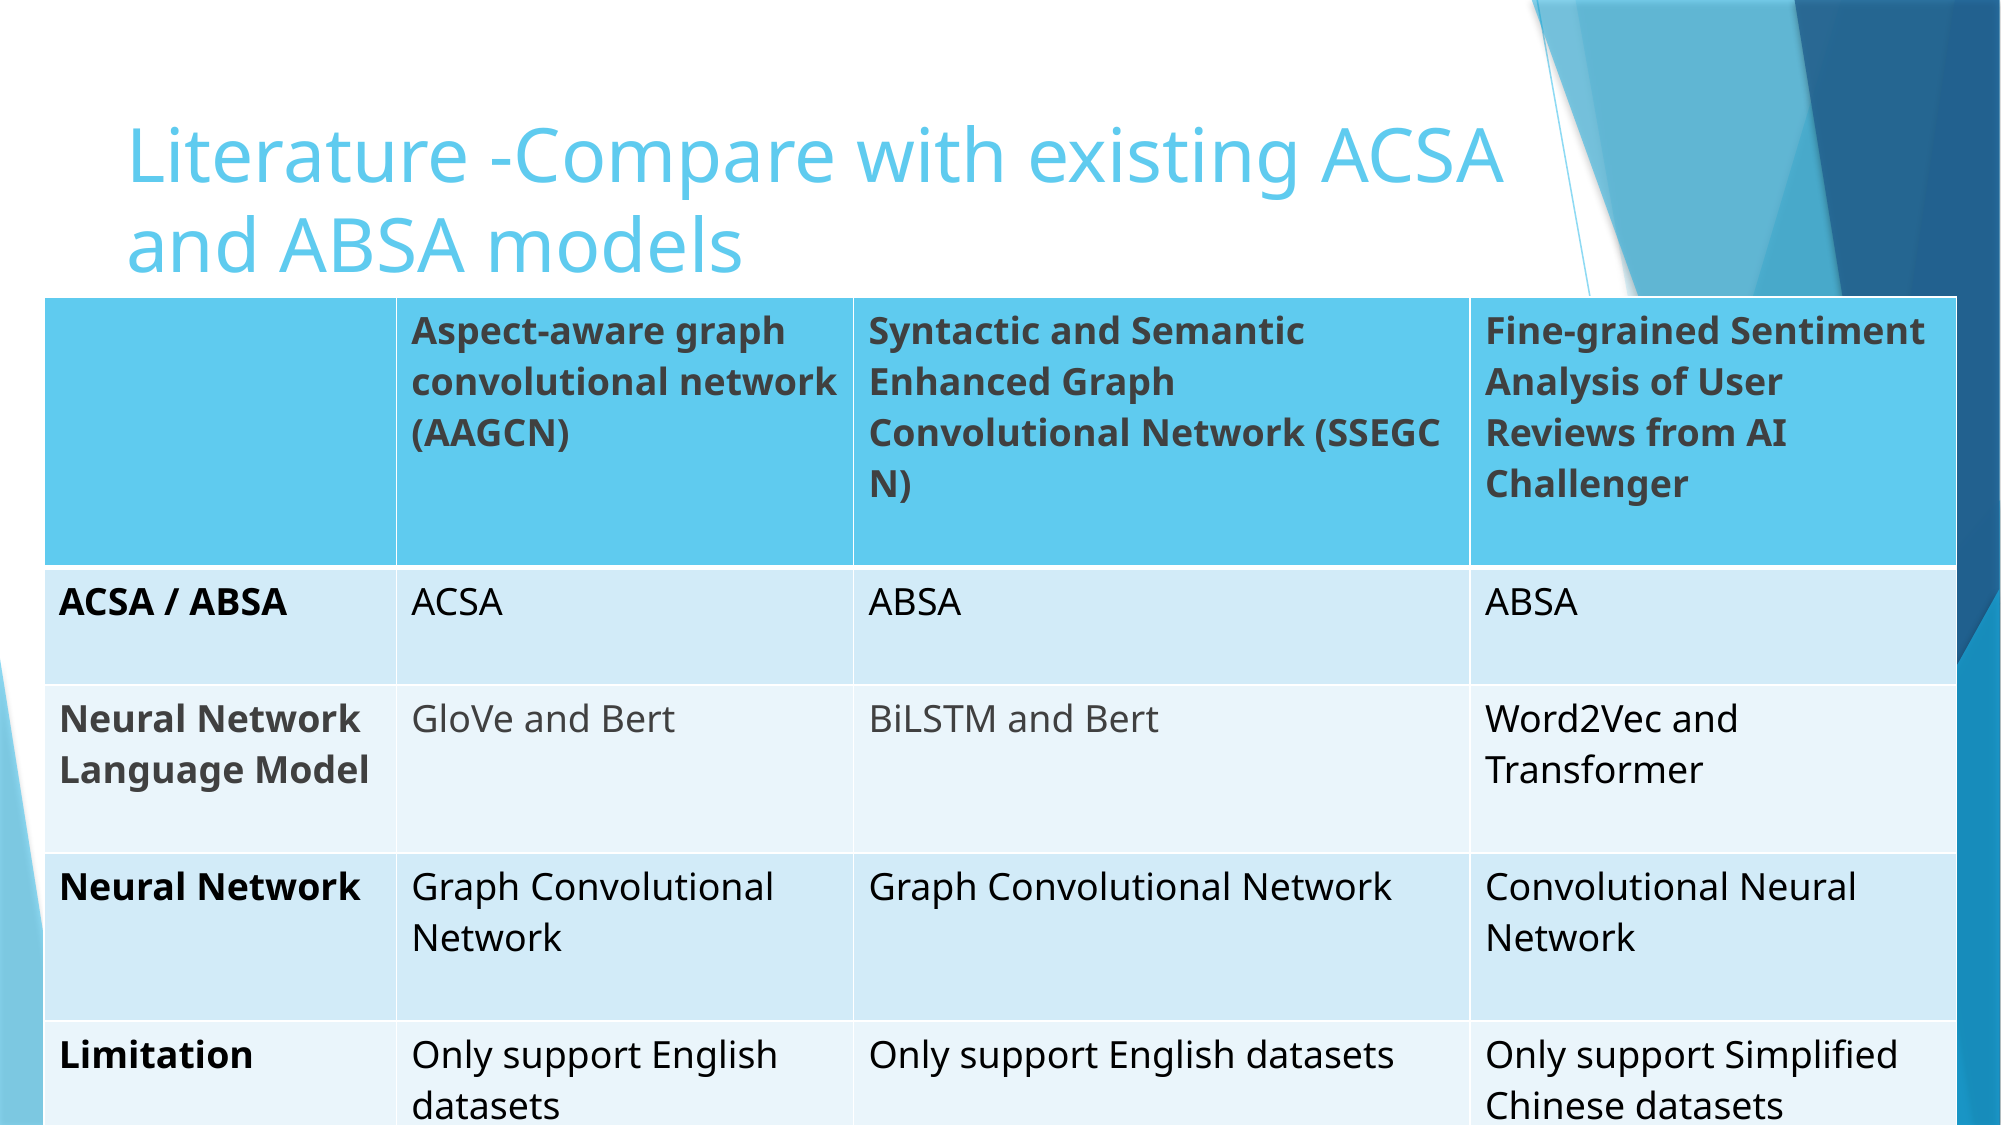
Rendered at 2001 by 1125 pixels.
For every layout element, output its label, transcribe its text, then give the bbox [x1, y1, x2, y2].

table_cell Neural Network [45, 854, 396, 1020]
table_cell Only support Simplified Chinese datasets [1471, 1022, 1956, 1125]
table_cell ACSA / ABSA [45, 570, 396, 684]
table_cell ACSA [397, 570, 853, 684]
table_cell BiLSTM and Bert [854, 686, 1469, 852]
table_cell Graph Convolutional Network [397, 854, 853, 1020]
table_header Fine-grained Sentiment Analysis of User Reviews from AI Challenger [1471, 298, 1956, 565]
table_header [45, 298, 396, 565]
table_cell Graph Convolutional Network [854, 854, 1469, 1020]
table_cell Limitation [45, 1022, 396, 1125]
table_cell GloVe and Bert [397, 686, 853, 852]
title Literature -Compare with existing ACSA and ABSA models [111, 99, 1522, 296]
table_header Aspect-aware graph convolutional network (AAGCN) [397, 298, 853, 565]
table_cell ABSA [1471, 570, 1956, 684]
table_header Syntactic and Semantic Enhanced Graph Convolutional Network (SSEGCN) [854, 298, 1469, 565]
table_cell ABSA [854, 570, 1469, 684]
table_cell Word2Vec and Transformer [1471, 686, 1956, 852]
table_cell Only support English datasets [397, 1022, 853, 1125]
table_cell Convolutional Neural Network [1471, 854, 1956, 1020]
table_cell Neural Network Language Model [45, 686, 396, 852]
table_cell Only support English datasets [854, 1022, 1469, 1125]
